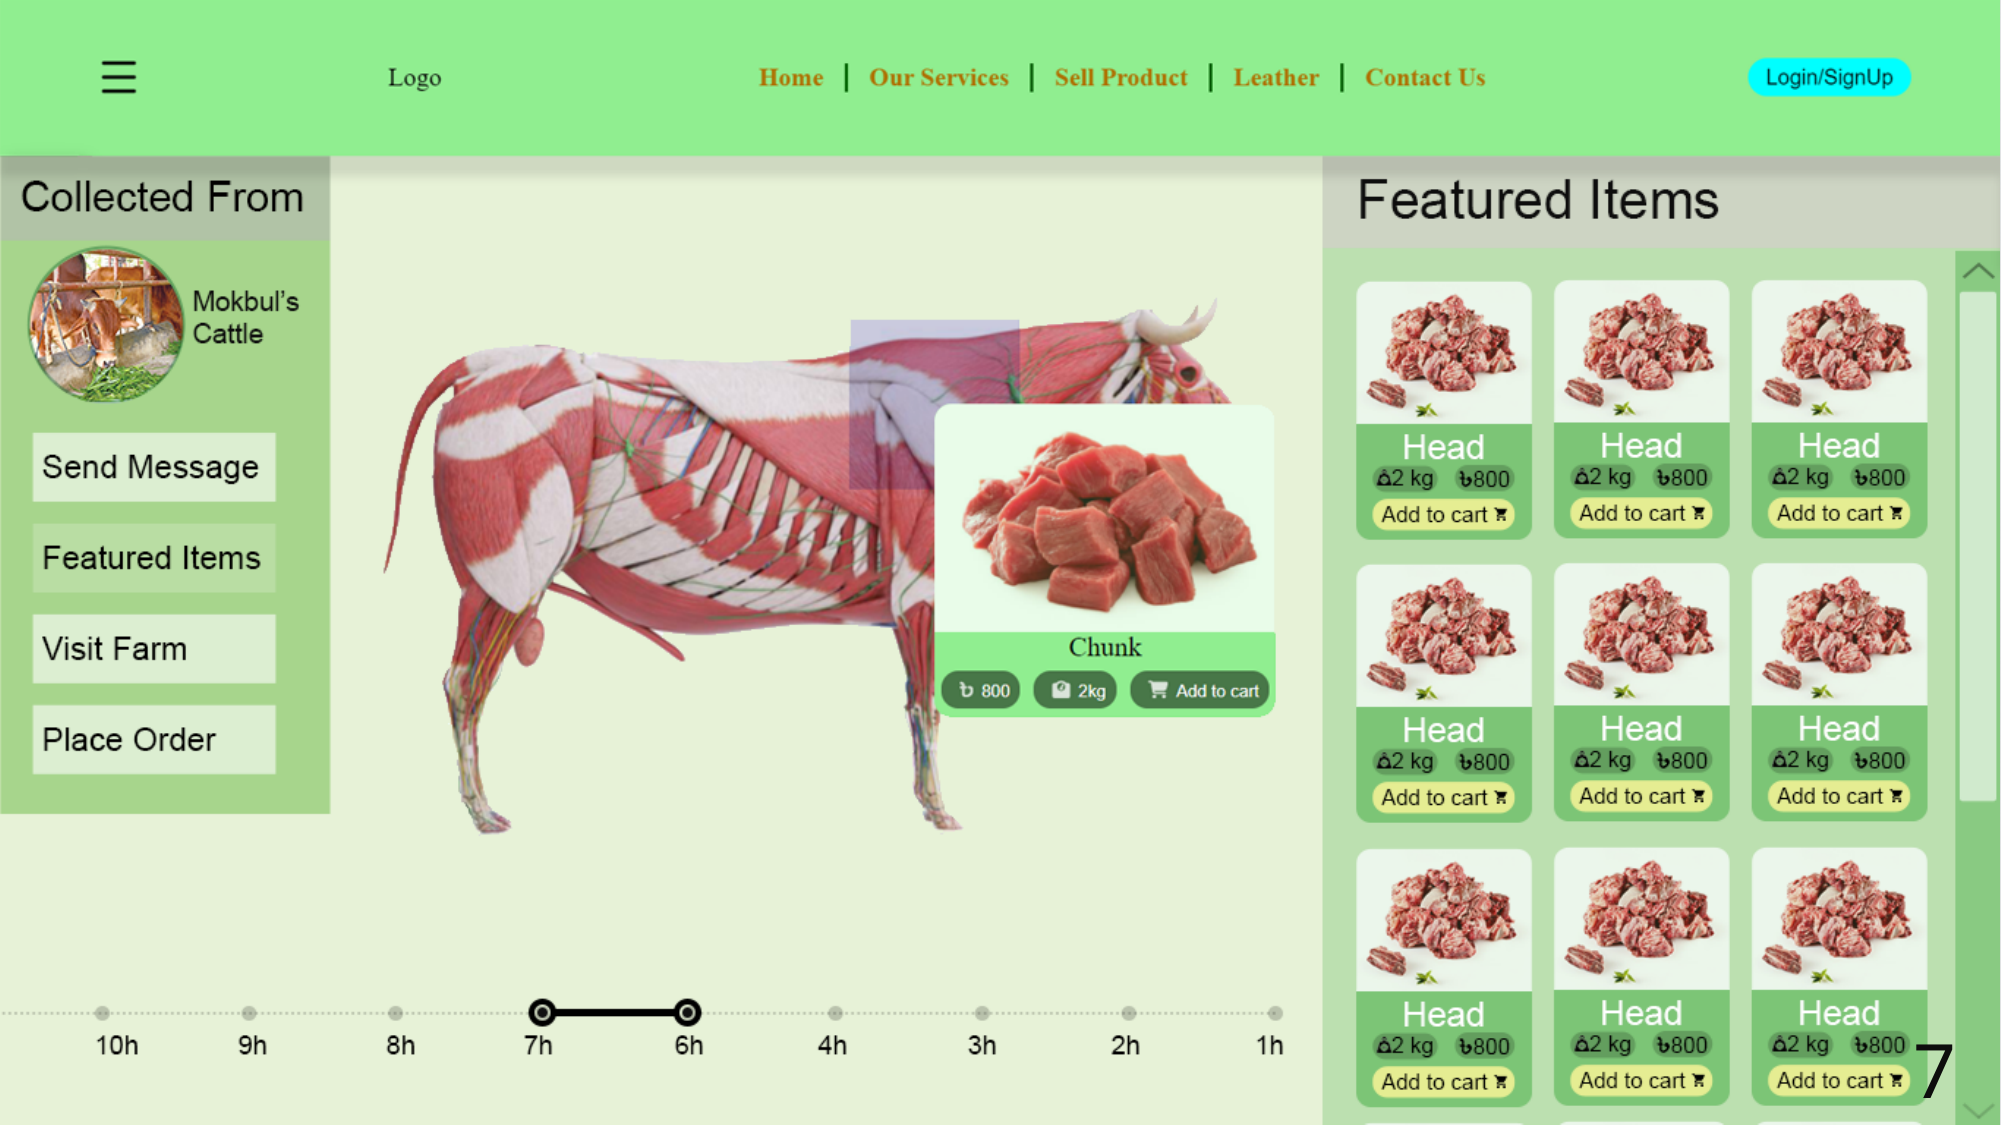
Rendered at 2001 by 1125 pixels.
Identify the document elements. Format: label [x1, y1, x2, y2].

list [0, 0, 2000, 1125]
